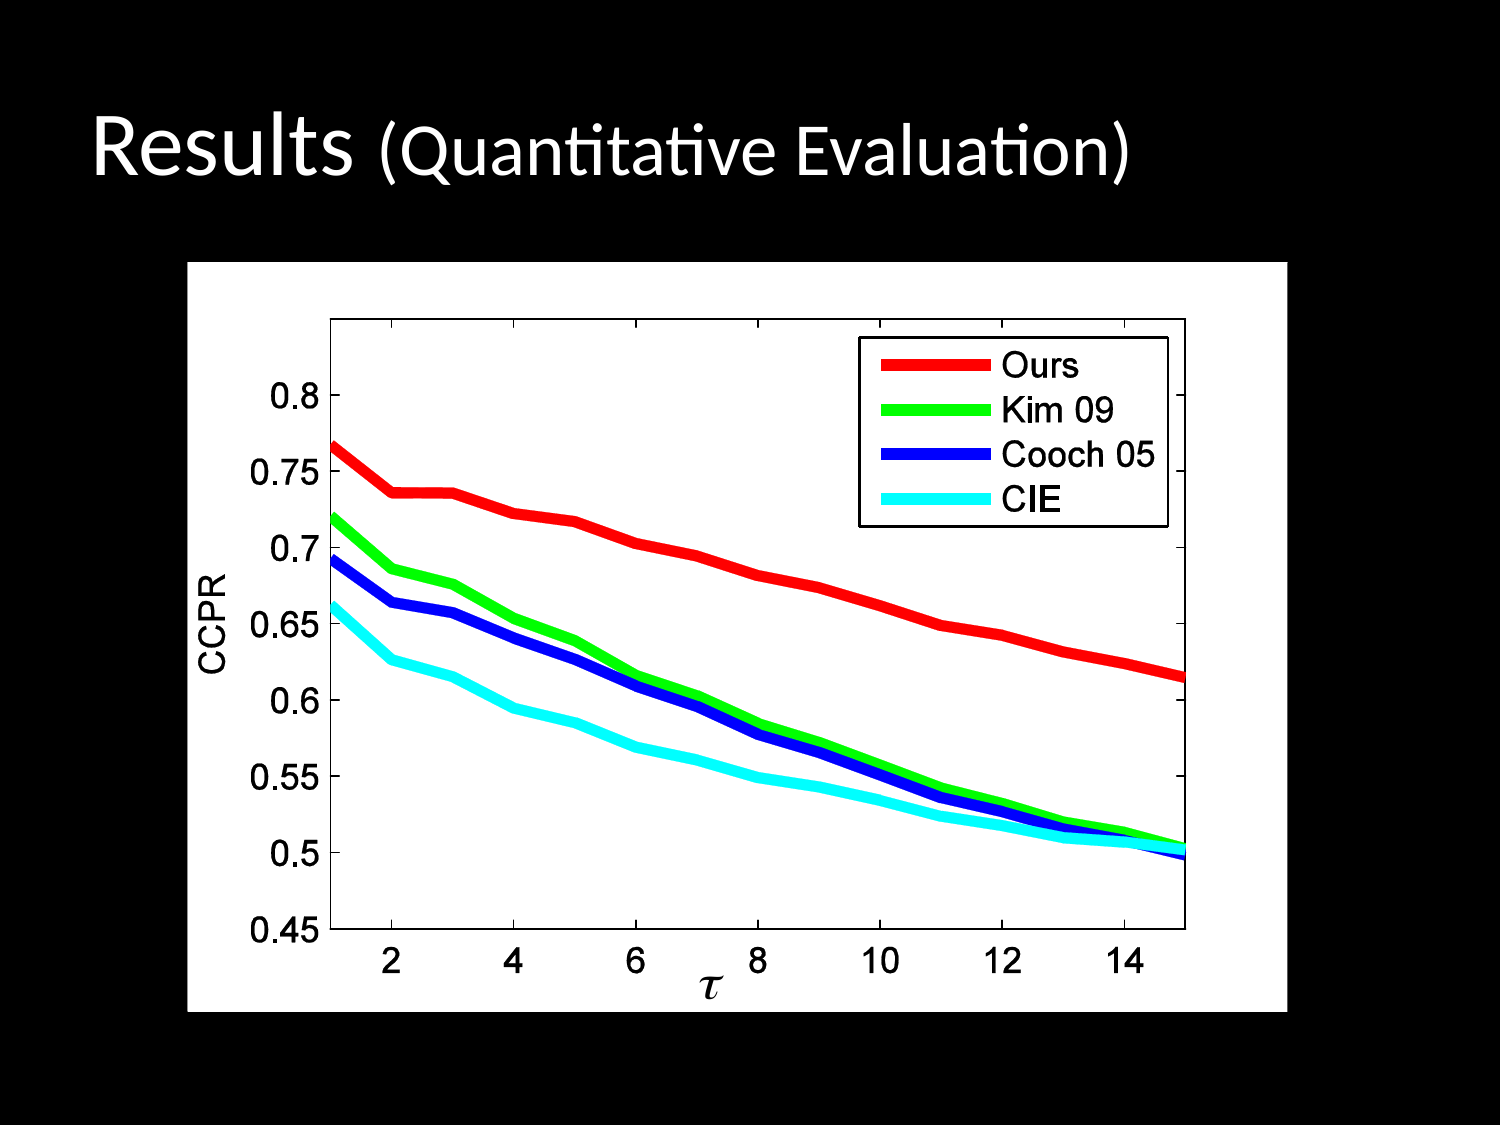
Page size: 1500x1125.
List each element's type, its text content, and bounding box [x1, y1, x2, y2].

picture [187, 262, 1288, 1015]
title Results (Quantitative Evaluation) [75, 45, 1425, 233]
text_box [694, 966, 737, 1013]
